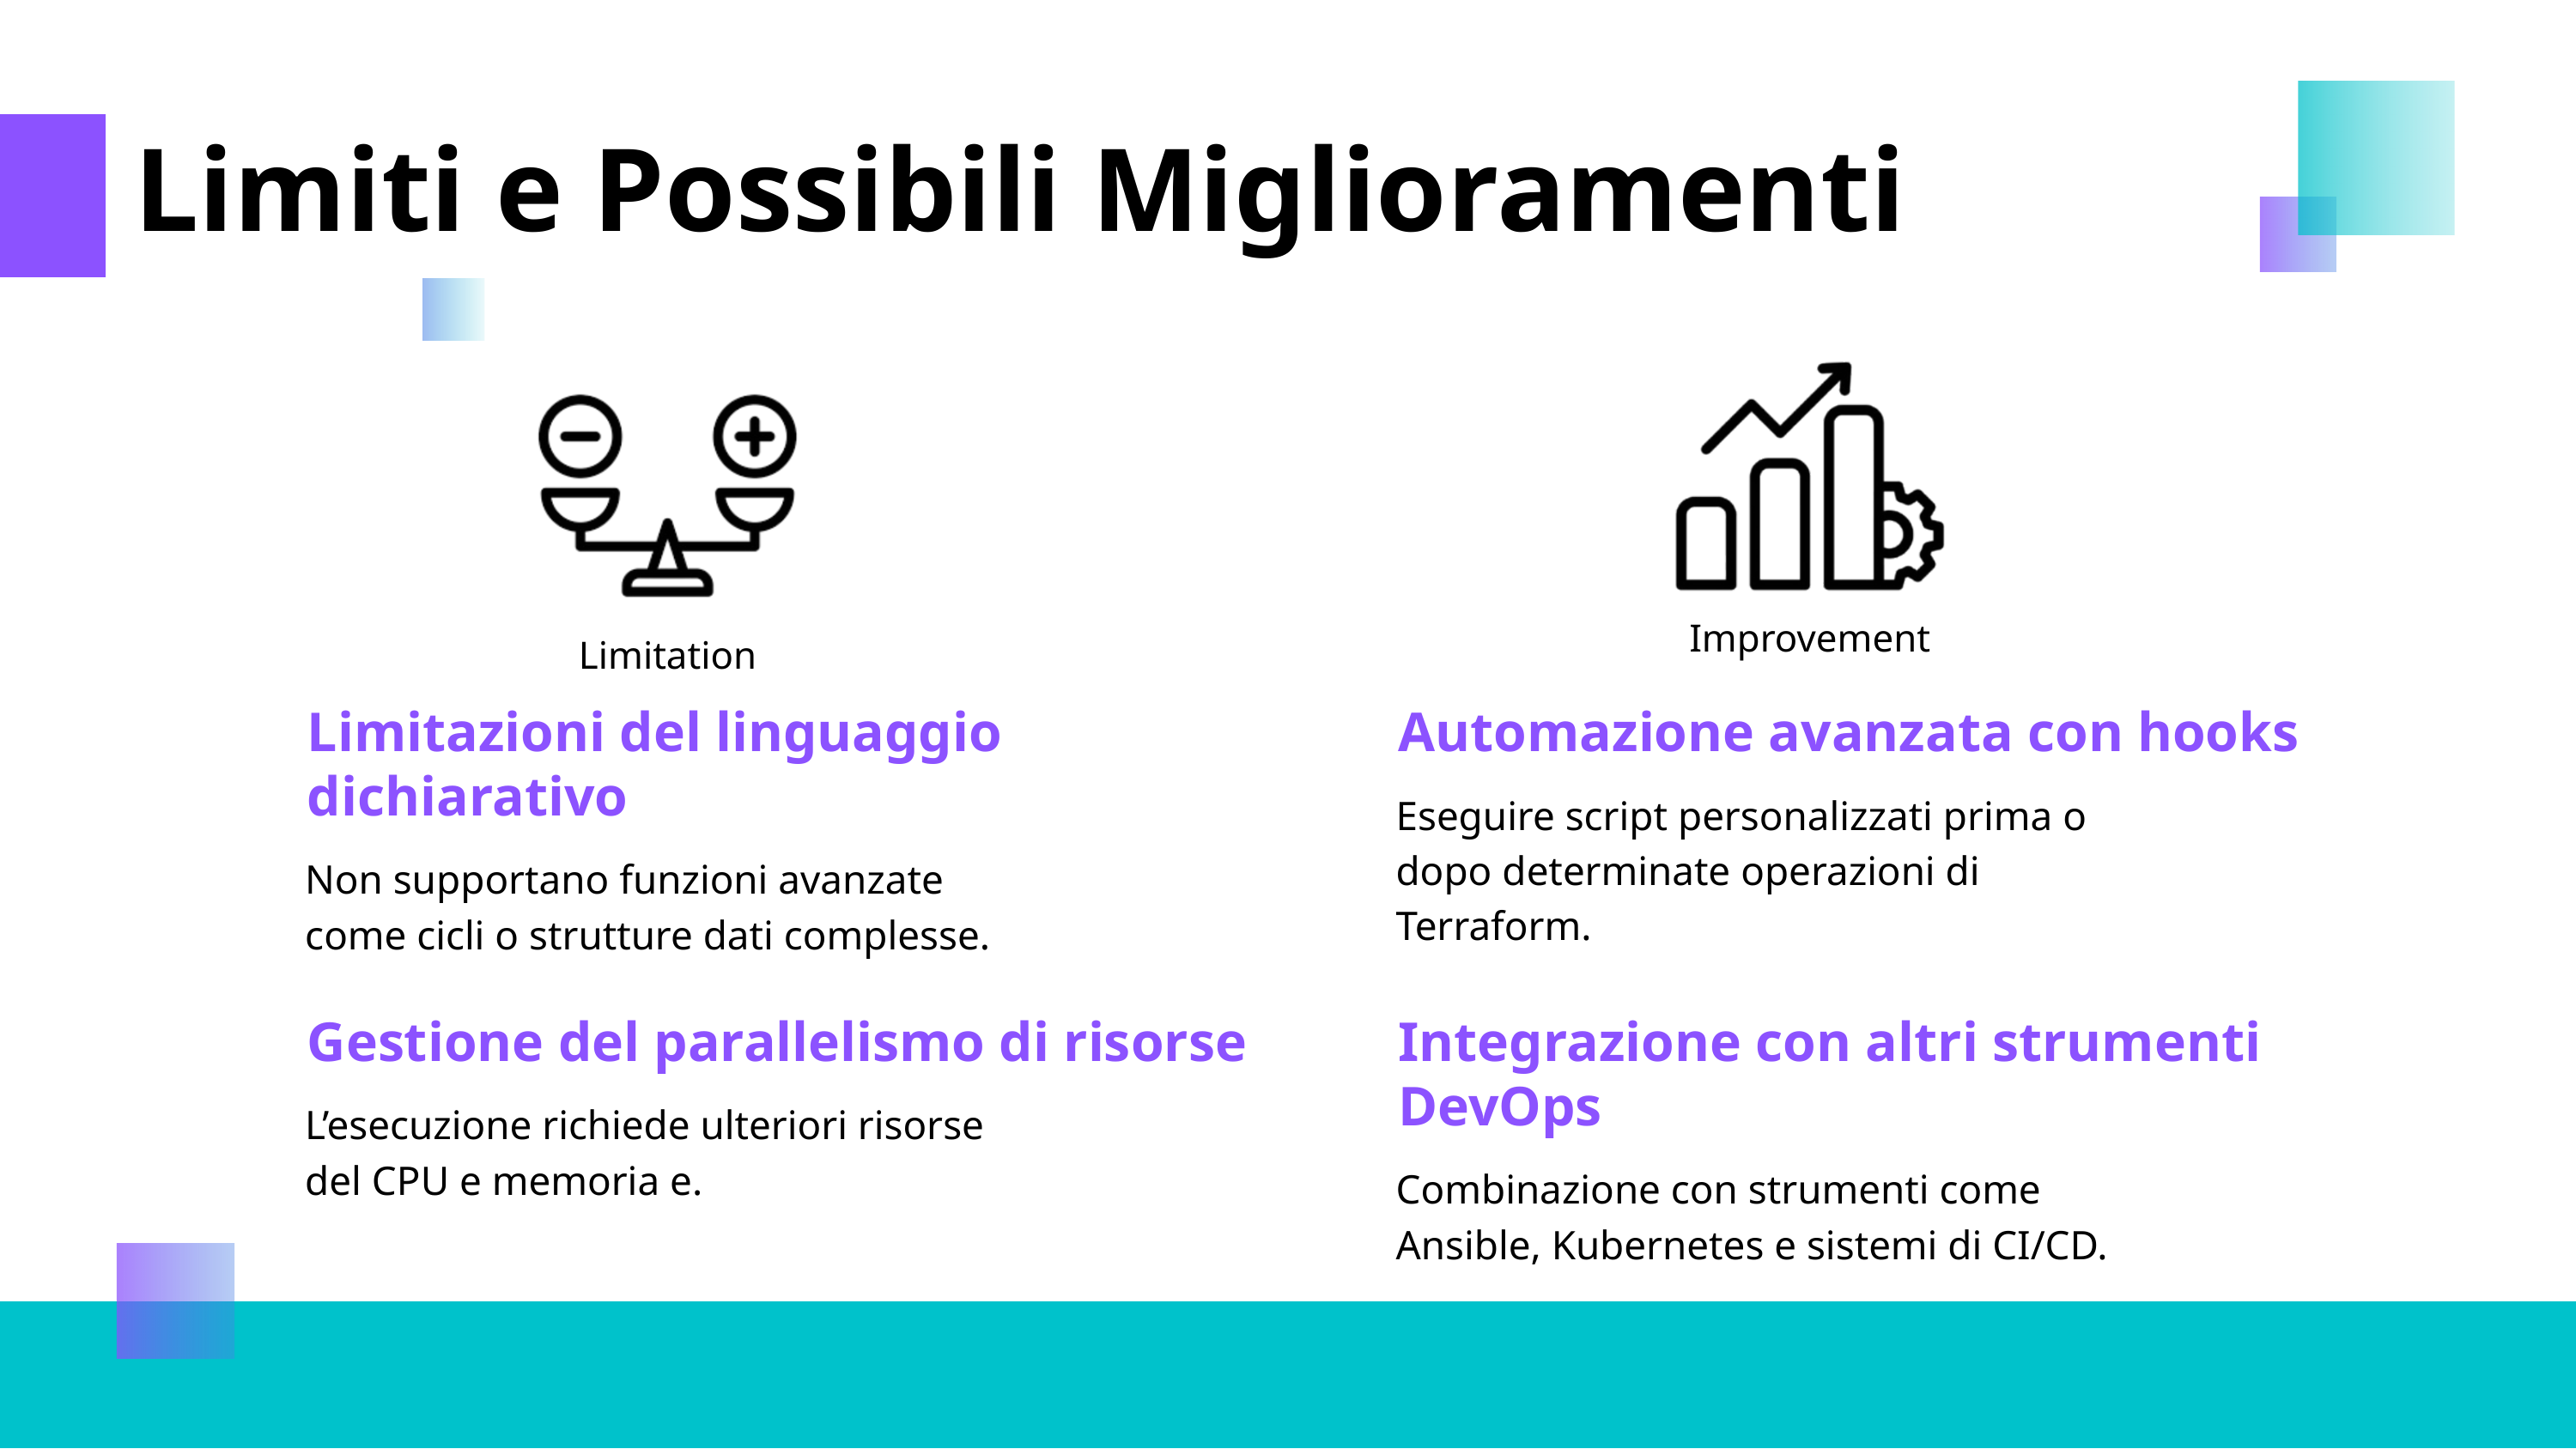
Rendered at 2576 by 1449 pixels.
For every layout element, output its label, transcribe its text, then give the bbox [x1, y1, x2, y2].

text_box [0, 1300, 2576, 1449]
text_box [1655, 340, 1965, 656]
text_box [304, 1007, 1289, 1199]
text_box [1395, 698, 2379, 944]
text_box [2259, 81, 2455, 273]
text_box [304, 698, 1289, 954]
text_box [422, 278, 485, 342]
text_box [513, 340, 823, 673]
text_box [116, 1243, 235, 1300]
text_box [0, 113, 106, 278]
text_box Limiti e Possibili Miglioramenti [134, 116, 2092, 254]
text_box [1395, 1007, 2379, 1264]
